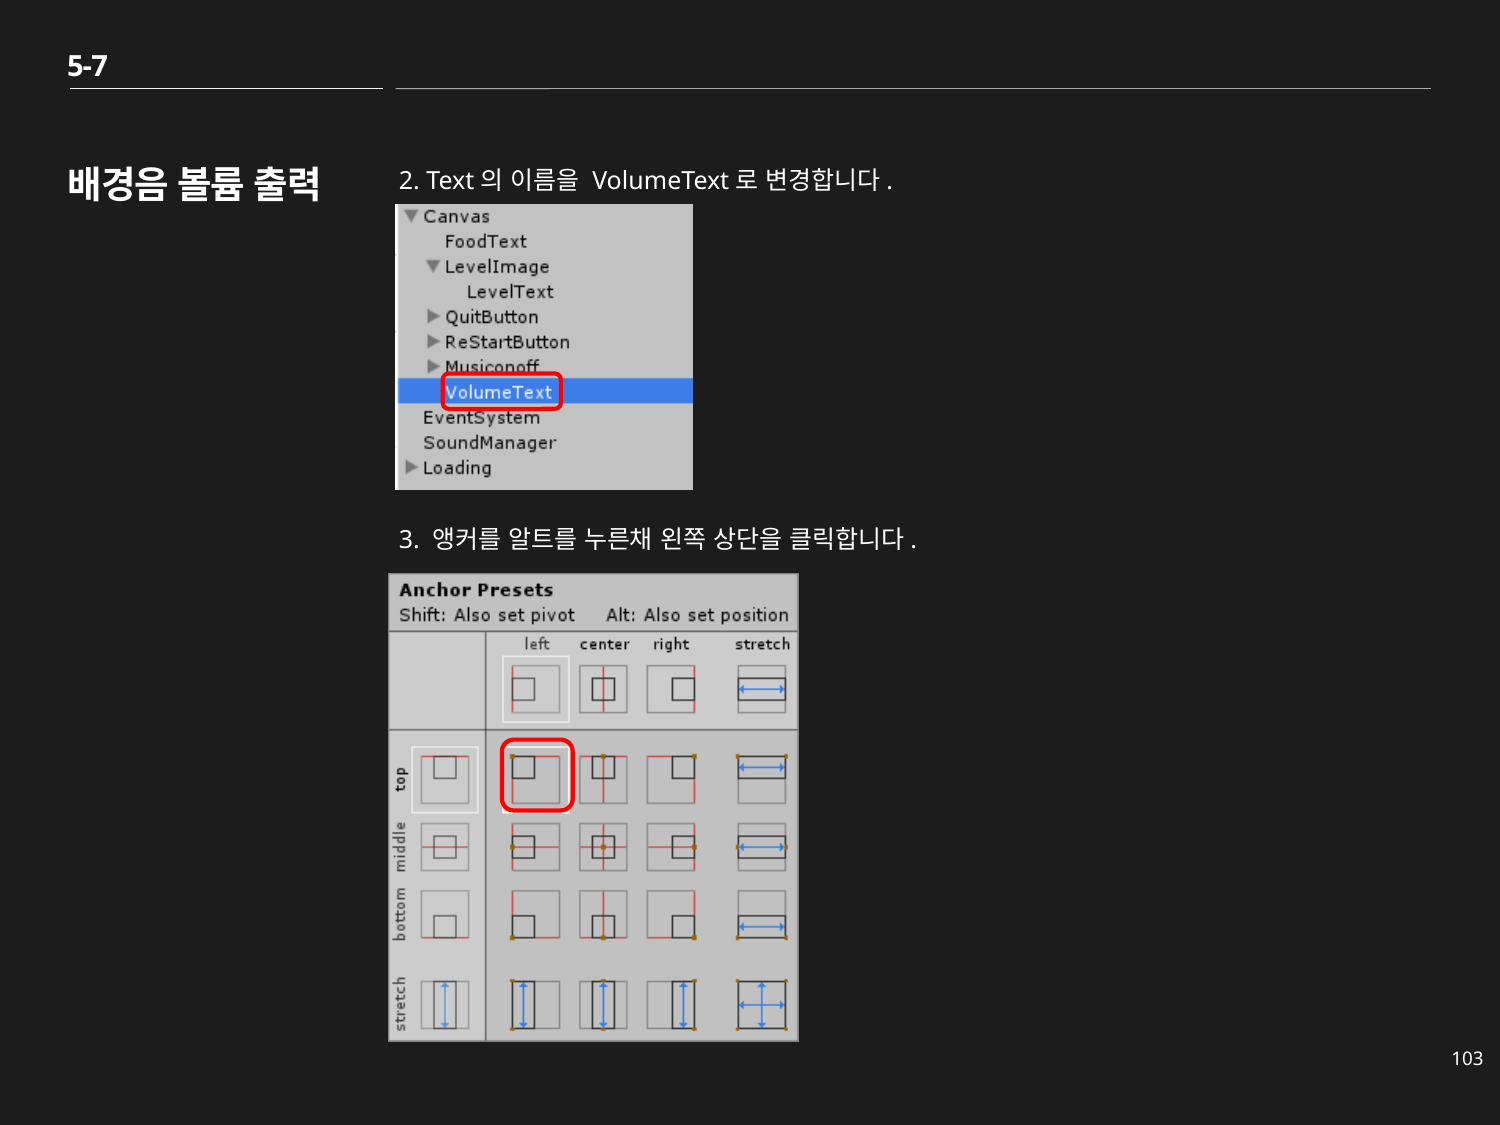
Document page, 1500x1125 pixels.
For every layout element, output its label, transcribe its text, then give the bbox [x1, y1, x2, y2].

picture [395, 204, 693, 490]
text_box 2. Text의 이름을 VolumeText로 변경합니다. 3. 앵커를 알트를 누른채 왼쪽 상단을 클릭합니다. [384, 157, 932, 562]
text_box 103 [1377, 1039, 1499, 1080]
picture [388, 572, 799, 1042]
text_box 5-7 [52, 39, 123, 90]
title 배경음 볼륨 출력 [52, 153, 384, 395]
